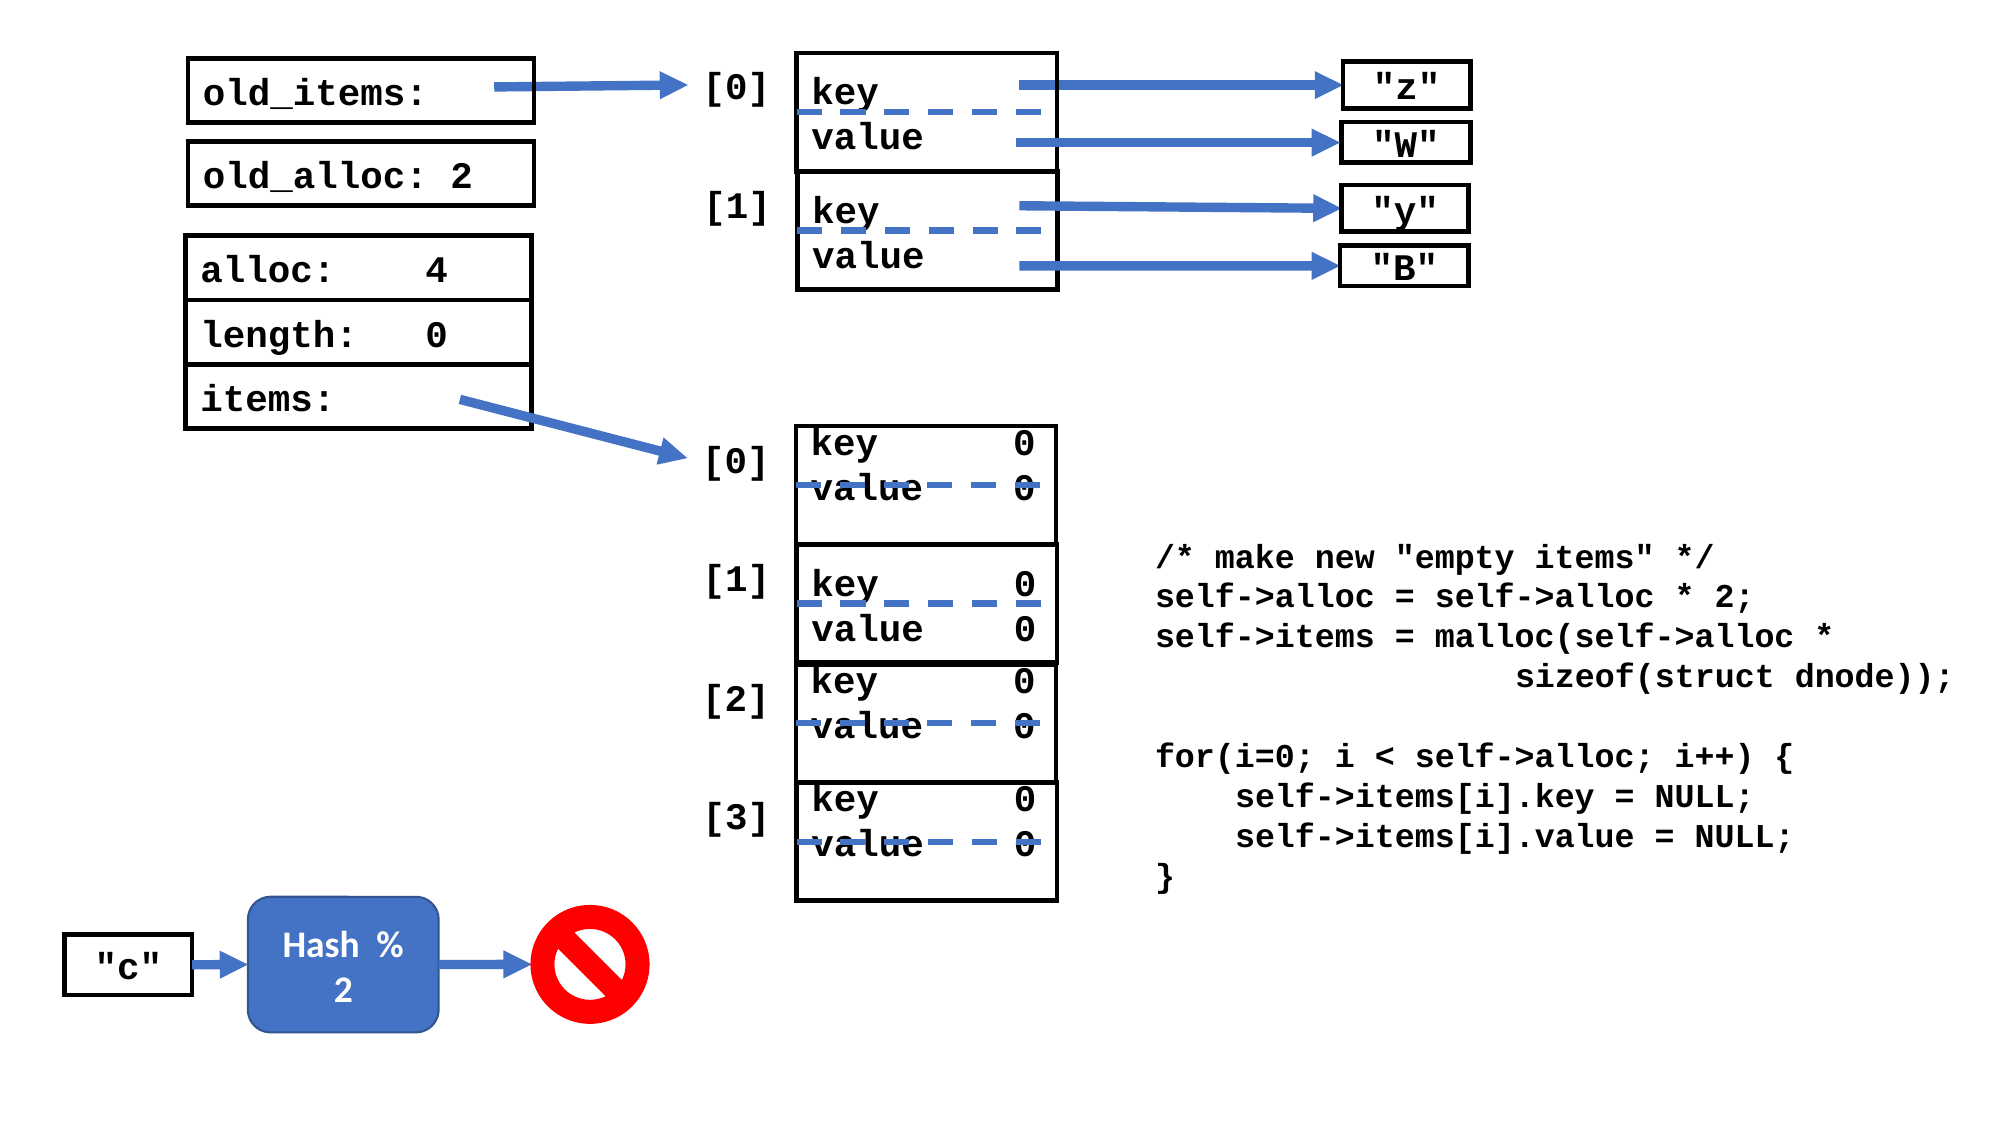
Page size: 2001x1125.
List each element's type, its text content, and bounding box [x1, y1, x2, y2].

text_box old_alloc: 2 [187, 140, 535, 207]
text_box key 0 value 0 [796, 543, 1058, 664]
text_box [2] [687, 666, 854, 726]
text_box key value [796, 170, 1059, 291]
text_box length: 0 [185, 299, 533, 365]
text_box Hash % 2 [246, 895, 440, 1034]
text_box key value [796, 52, 1058, 170]
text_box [1019, 205, 1342, 209]
text_box [530, 904, 650, 1024]
text_box key 0 value 0 [795, 663, 1057, 723]
text_box old_items: [187, 57, 535, 124]
text_box "y" [1340, 184, 1470, 233]
text_box key 0 value 0 [795, 724, 1057, 783]
text_box "z" [1342, 61, 1471, 109]
text_box [0] [687, 55, 854, 115]
text_box key 0 value 0 [795, 425, 1057, 485]
text_box "c" [64, 934, 193, 996]
text_box [1] [687, 546, 854, 607]
text_box key 0 value 0 [796, 782, 1058, 902]
text_box /* make new "empty items" */ self->alloc = self->alloc * 2; self->items = malloc(self->alloc * sizeof(struct dnode)); for(i=0; i < self->alloc; i++) { self->items[i].key = NULL; self->items[i].value = NULL; } [1140, 527, 1987, 902]
text_box [1] [688, 173, 855, 234]
text_box alloc: 4 [185, 235, 533, 299]
text_box "W" [1340, 121, 1471, 164]
text_box [3] [687, 784, 854, 845]
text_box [459, 399, 688, 459]
text_box key 0 value 0 [795, 486, 1057, 545]
text_box "B" [1339, 244, 1470, 287]
text_box [0] [687, 428, 854, 488]
text_box items: [185, 365, 533, 430]
